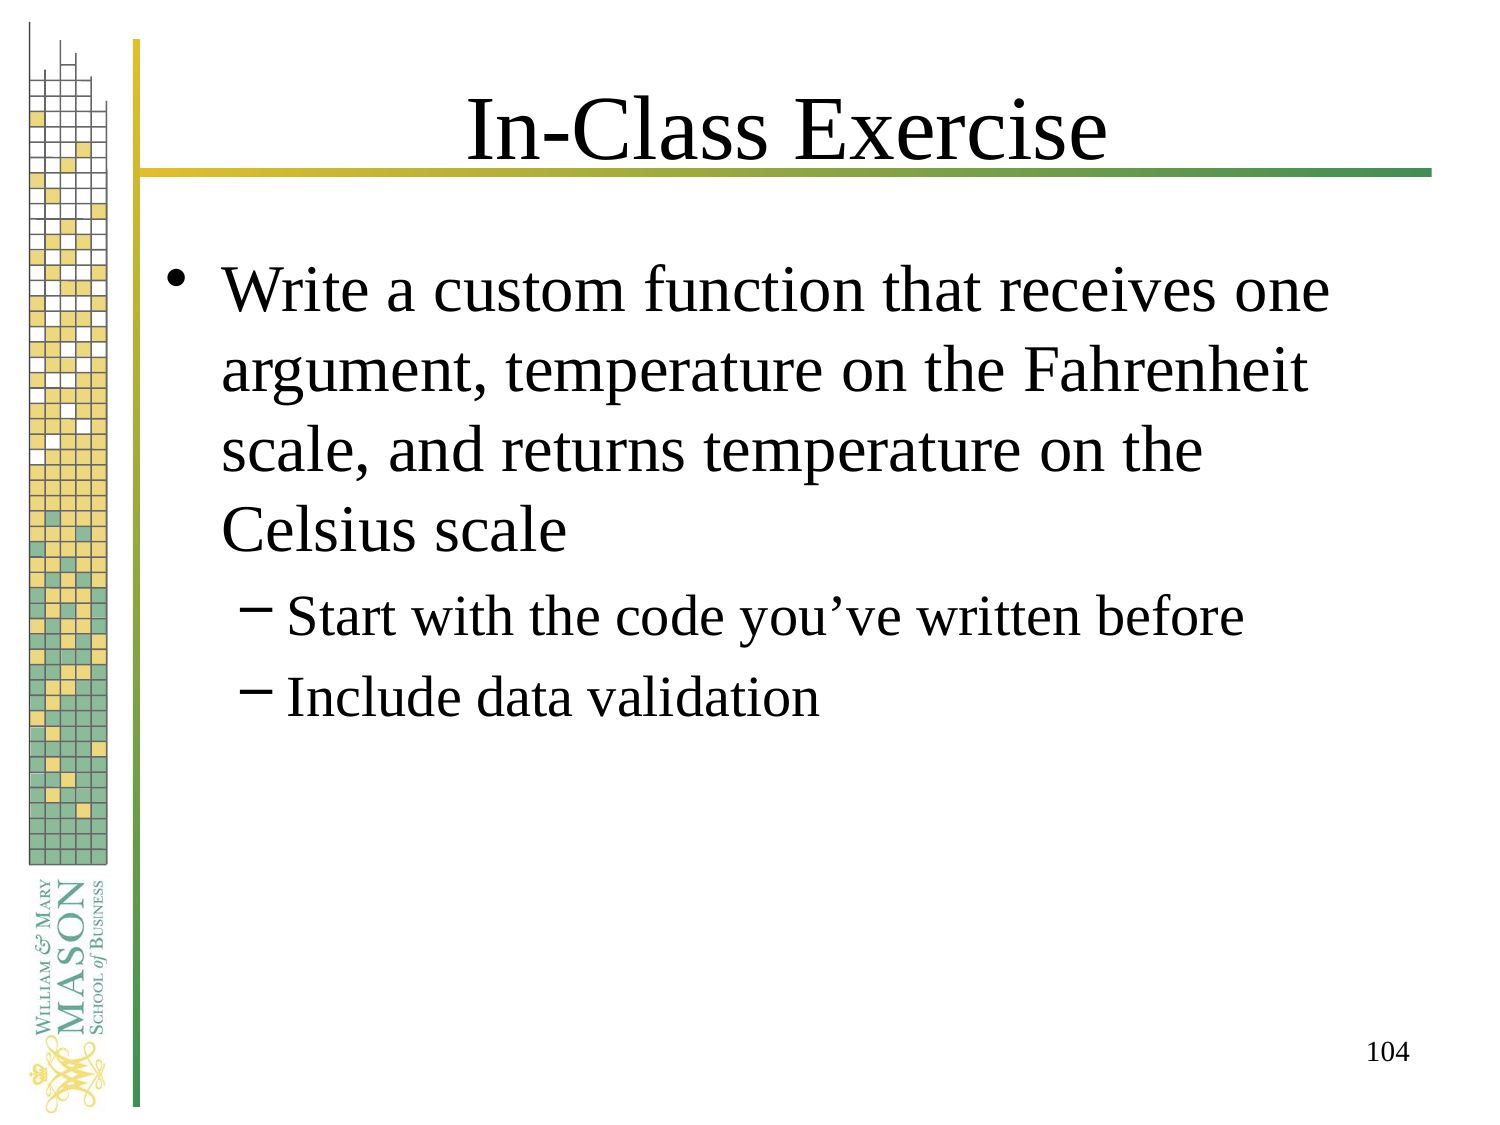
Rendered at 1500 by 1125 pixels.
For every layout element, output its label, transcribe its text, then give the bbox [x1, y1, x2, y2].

slide_number 104 [1048, 1024, 1426, 1103]
title In-Class Exercise [150, 45, 1425, 200]
table_cell Greater than [29, 879, 107, 1113]
list Write a custom function that receives one argument, temperature on the Fahrenheit scale, and returns temperature on the Celsius scale Start with the code you’ve written before Include data validation [150, 237, 1425, 1005]
